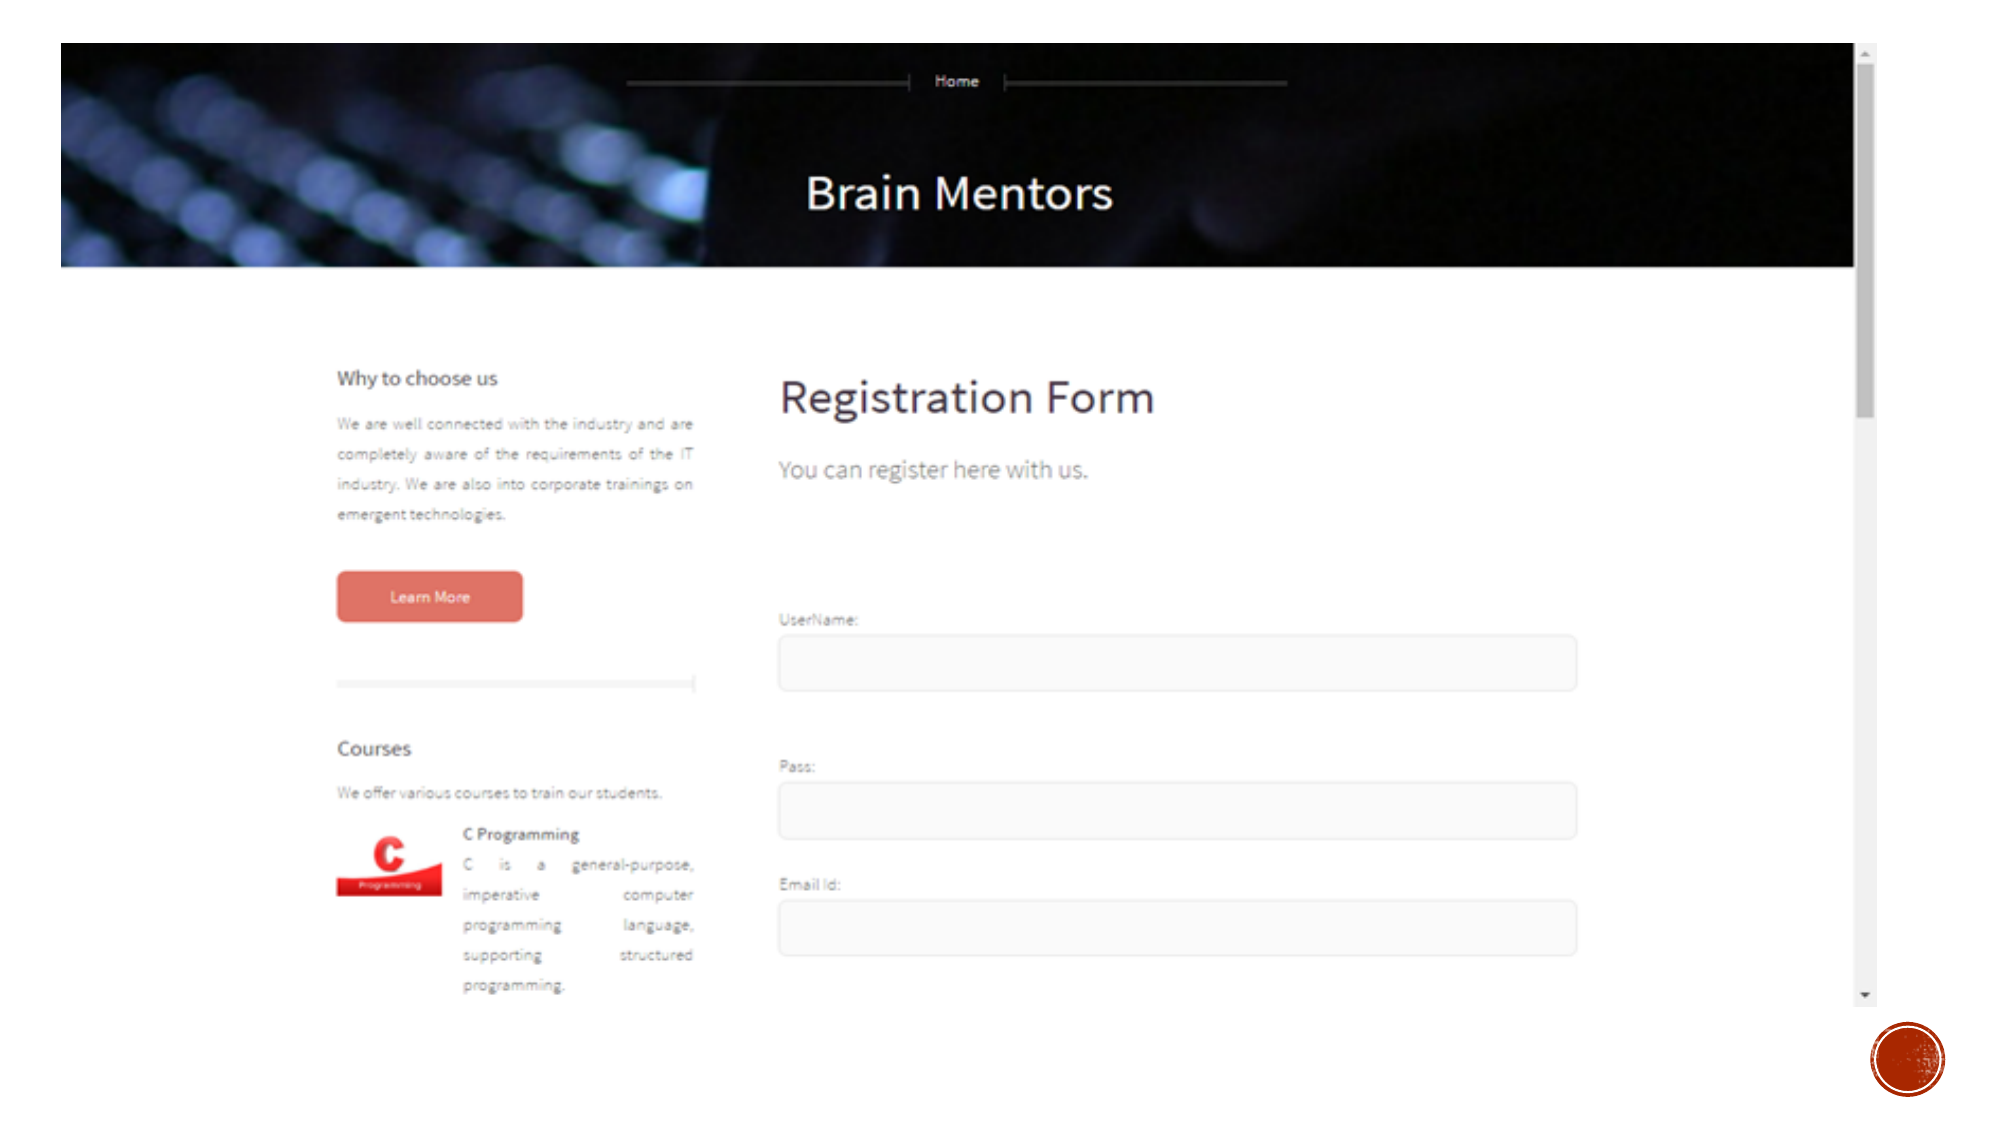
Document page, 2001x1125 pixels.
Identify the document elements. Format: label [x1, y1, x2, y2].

picture [60, 43, 1878, 1007]
picture [1870, 1021, 1946, 1097]
